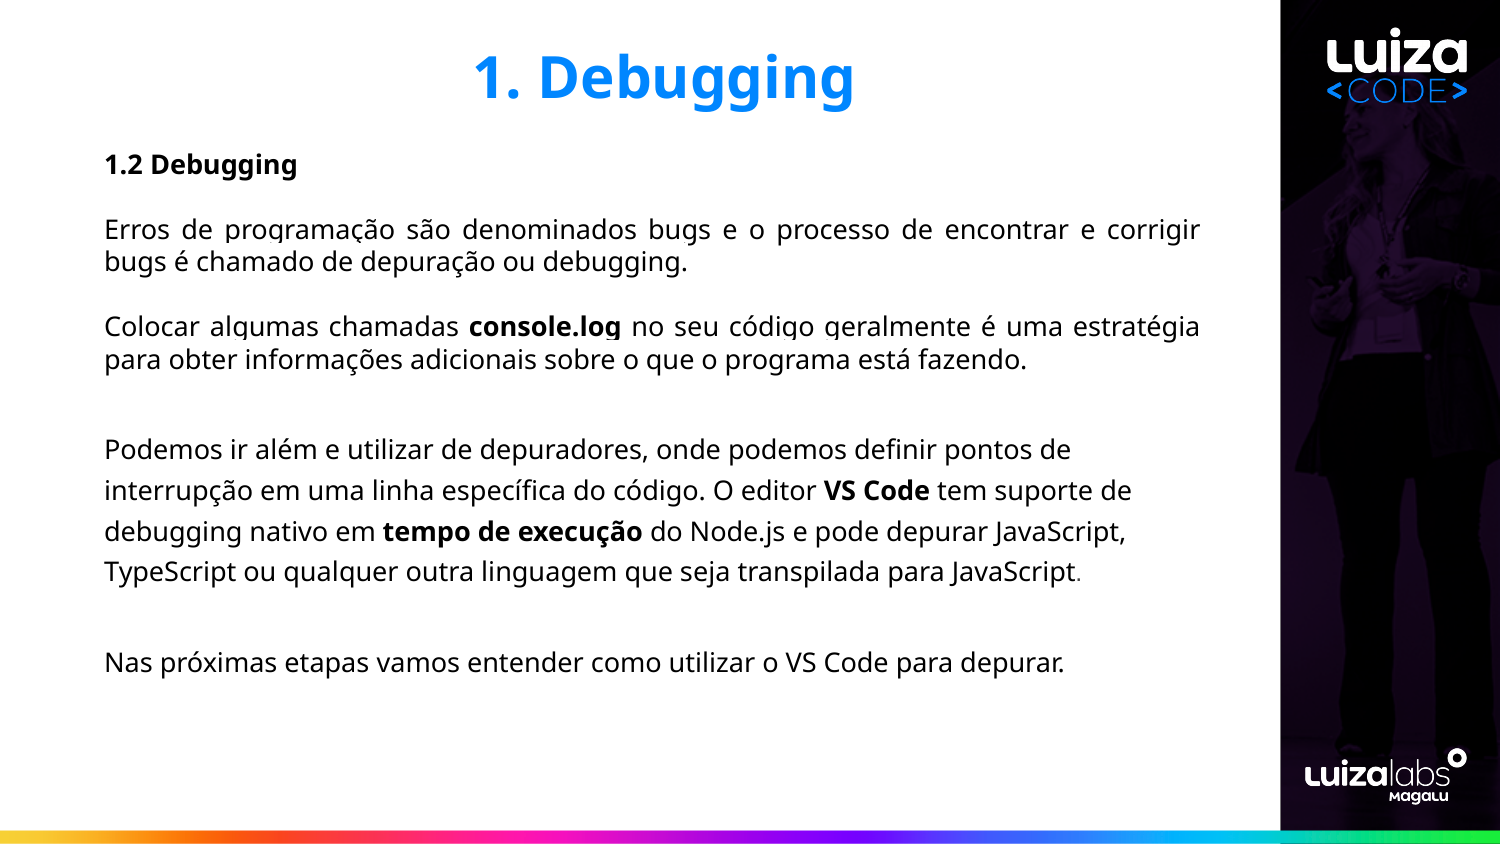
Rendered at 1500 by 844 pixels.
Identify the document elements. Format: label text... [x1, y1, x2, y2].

text_box 1.2 Debugging Erros de programação são denominados bugs e o processo de encontrar e corrigir bugs é chamado de depuração ou debugging. Colocar algumas chamadas console.log no seu código geralmente é uma estratégia para obter informações adicionais sobre o que o programa está fazendo. Podemos ir além e utilizar de depuradores, onde podemos definir pontos de interrupção em uma linha específica do código. O editor VS Code tem suporte de debugging nativo em tempo de execução do Node.js e pode depurar JavaScript, TypeScript ou qualquer outra linguagem que seja transpilada para JavaScript. Nas próximas etapas vamos entender como utilizar o VS Code para depurar. [89, 132, 1216, 723]
picture [0, 830, 1156, 844]
picture [1233, 0, 1500, 844]
list 1. Debugging [131, 14, 1197, 116]
